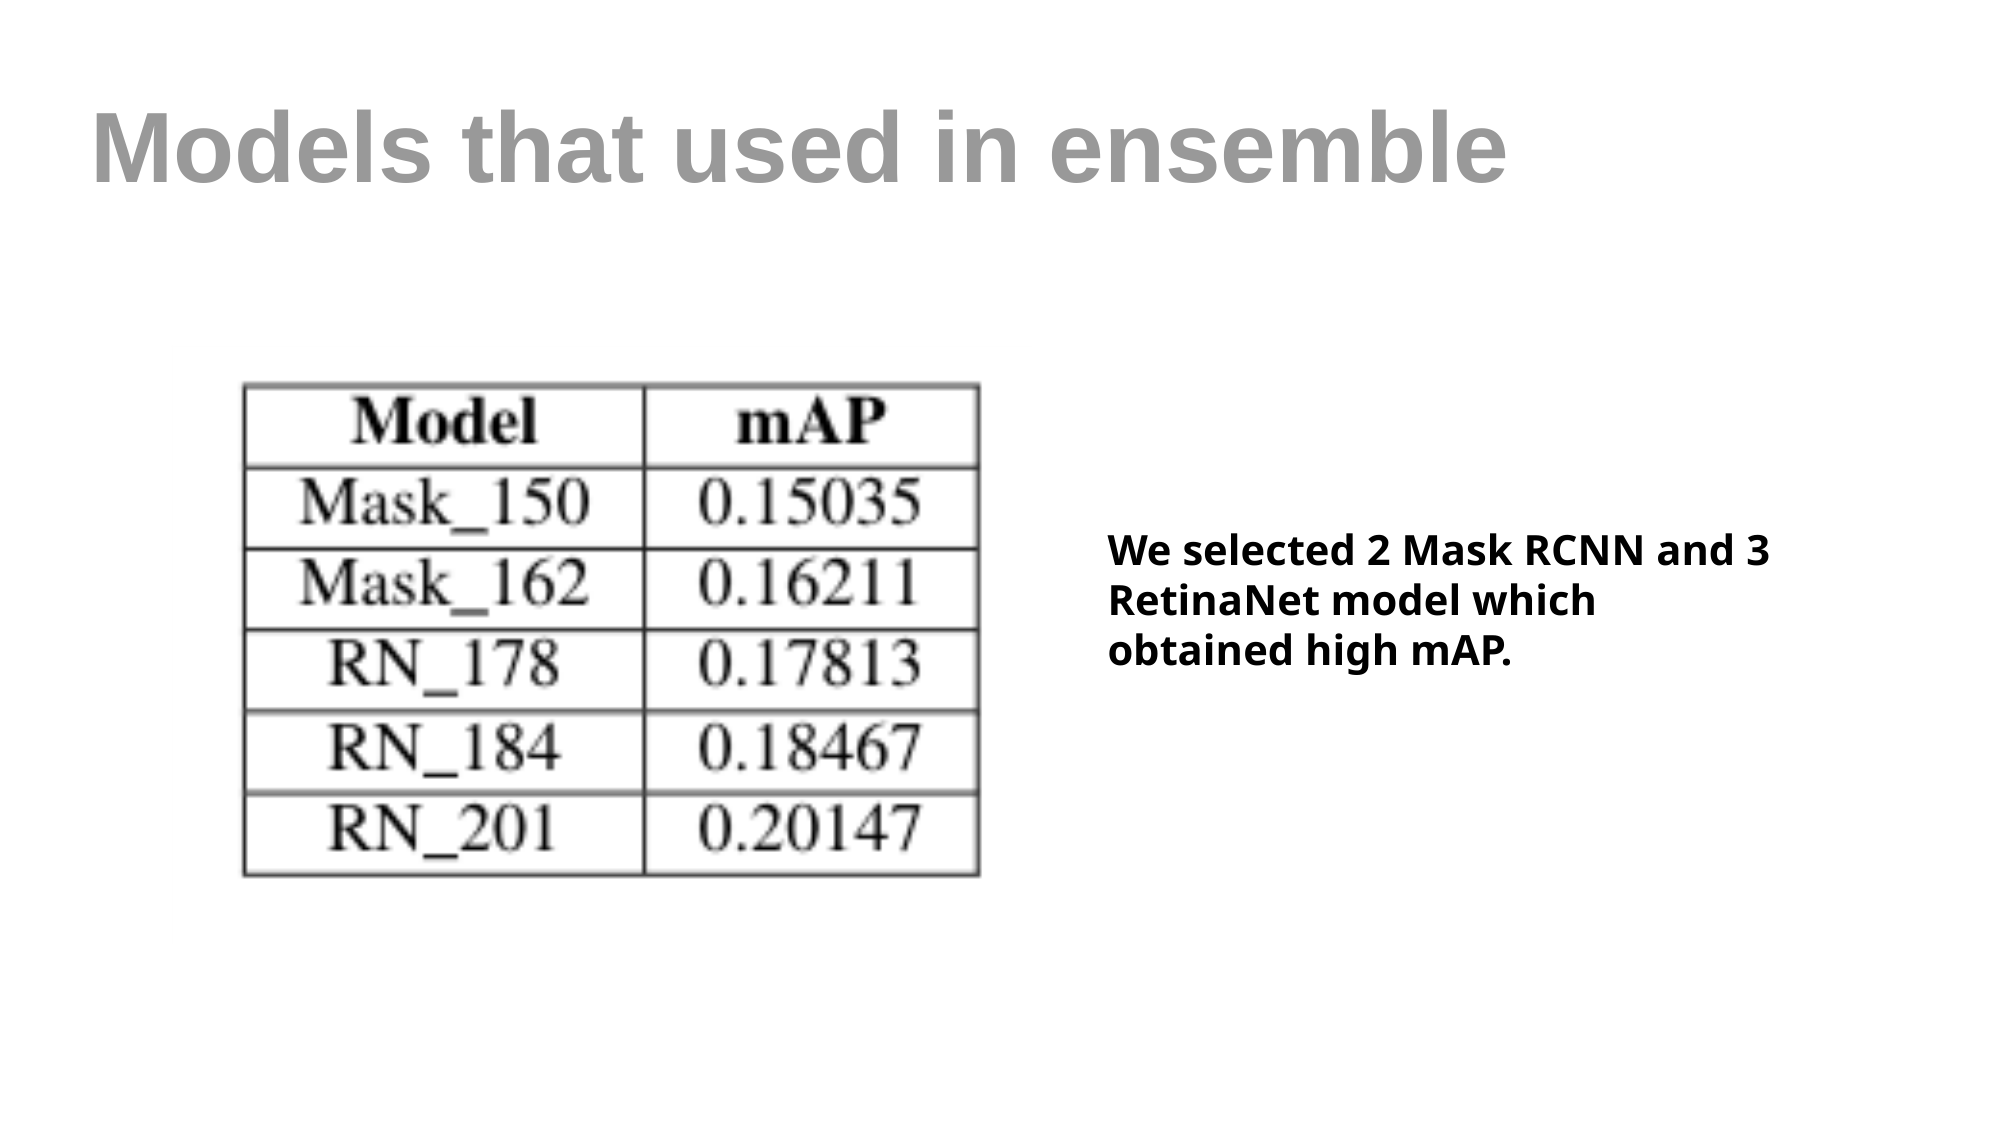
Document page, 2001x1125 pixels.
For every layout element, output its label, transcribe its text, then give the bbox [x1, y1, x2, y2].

picture [171, 344, 1032, 945]
text_box We selected 2 Mask RCNN and 3 RetinaNet model which obtained high mAP. [1092, 516, 1798, 682]
text_box Models that used in ensemble [74, 74, 1611, 212]
